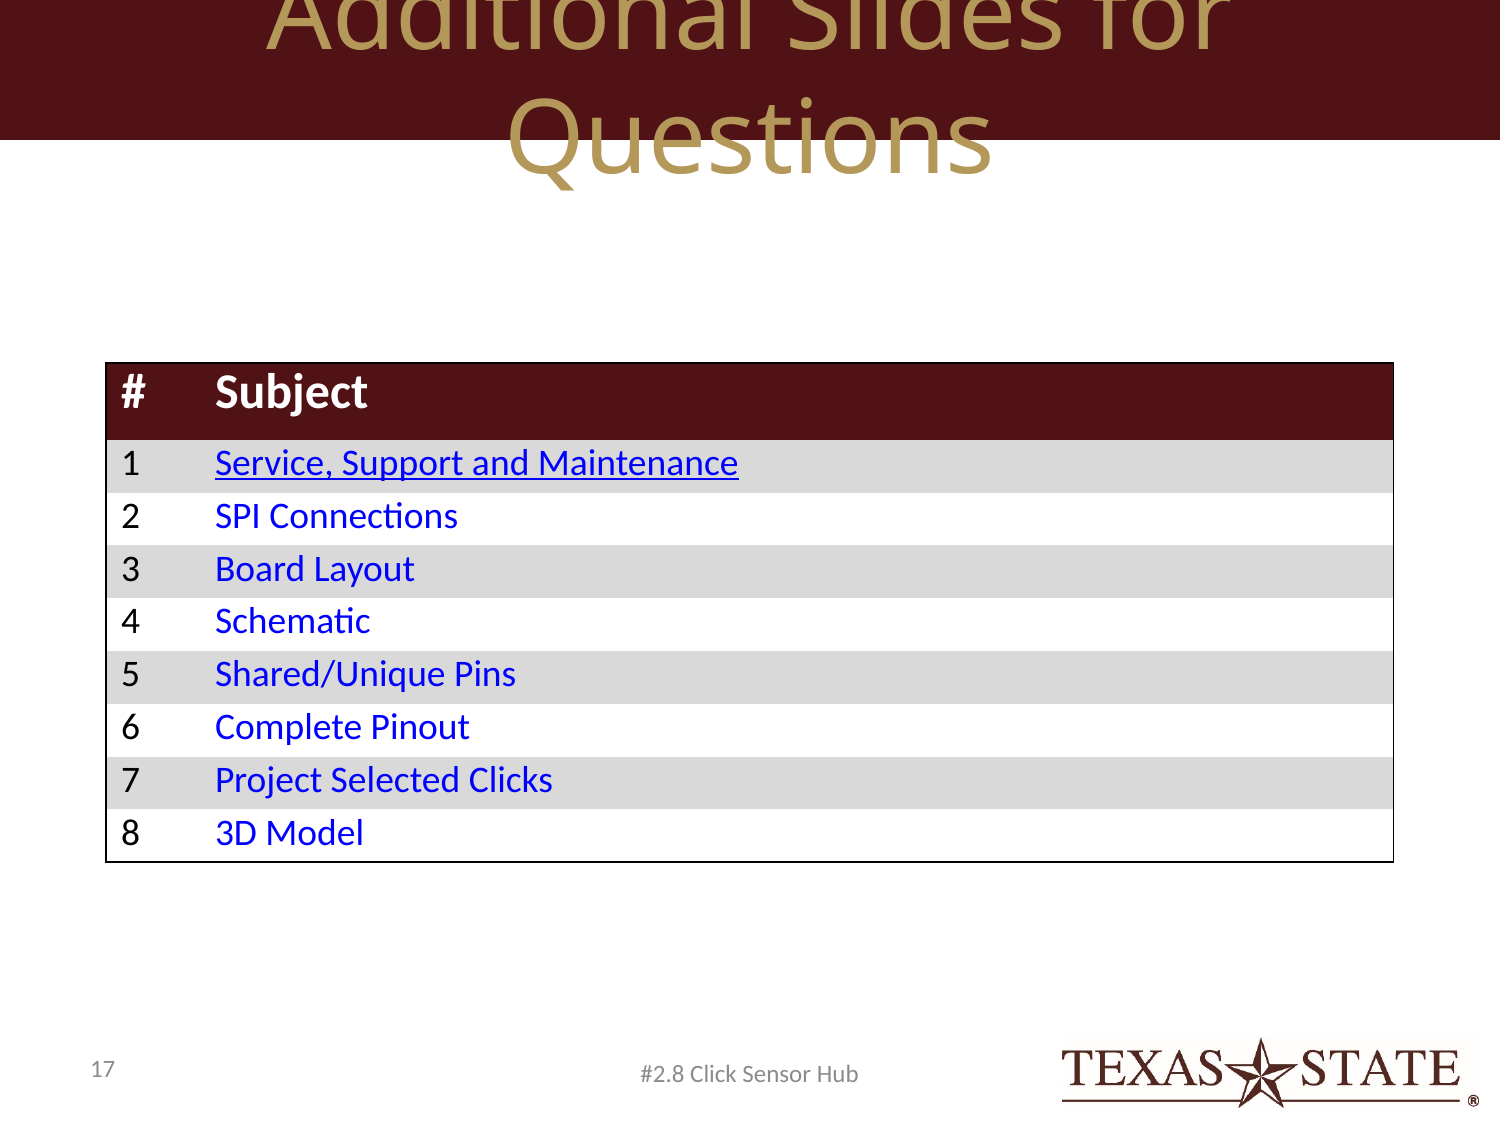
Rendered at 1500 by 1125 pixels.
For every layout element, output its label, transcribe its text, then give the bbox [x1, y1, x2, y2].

table_cell 3D Model [200, 809, 1393, 861]
footer #2.8 Click Sensor Hub [512, 1042, 988, 1103]
slide_number 17 [75, 1037, 425, 1098]
table_cell 5 [107, 651, 200, 704]
picture [1062, 1037, 1479, 1108]
table_cell Project Selected Clicks [200, 757, 1393, 809]
table_cell 4 [107, 598, 200, 651]
table_cell Board Layout [200, 545, 1393, 598]
table_cell Shared/Unique Pins [200, 651, 1393, 704]
table_cell Complete Pinout [200, 704, 1393, 757]
table_cell 3 [107, 545, 200, 598]
table_cell 1 [107, 440, 200, 493]
table_cell Schematic [200, 598, 1393, 651]
table_cell 6 [107, 704, 200, 757]
table_header Subject [200, 364, 1393, 440]
table_header # [107, 364, 200, 440]
table_cell Service, Support and Maintenance [200, 440, 1393, 493]
table_cell 8 [107, 809, 200, 861]
table_cell 7 [107, 757, 200, 809]
table_cell 2 [107, 493, 200, 545]
table_cell SPI Connections [200, 493, 1393, 545]
text_box Additional Slides for Questions [0, 0, 1500, 142]
